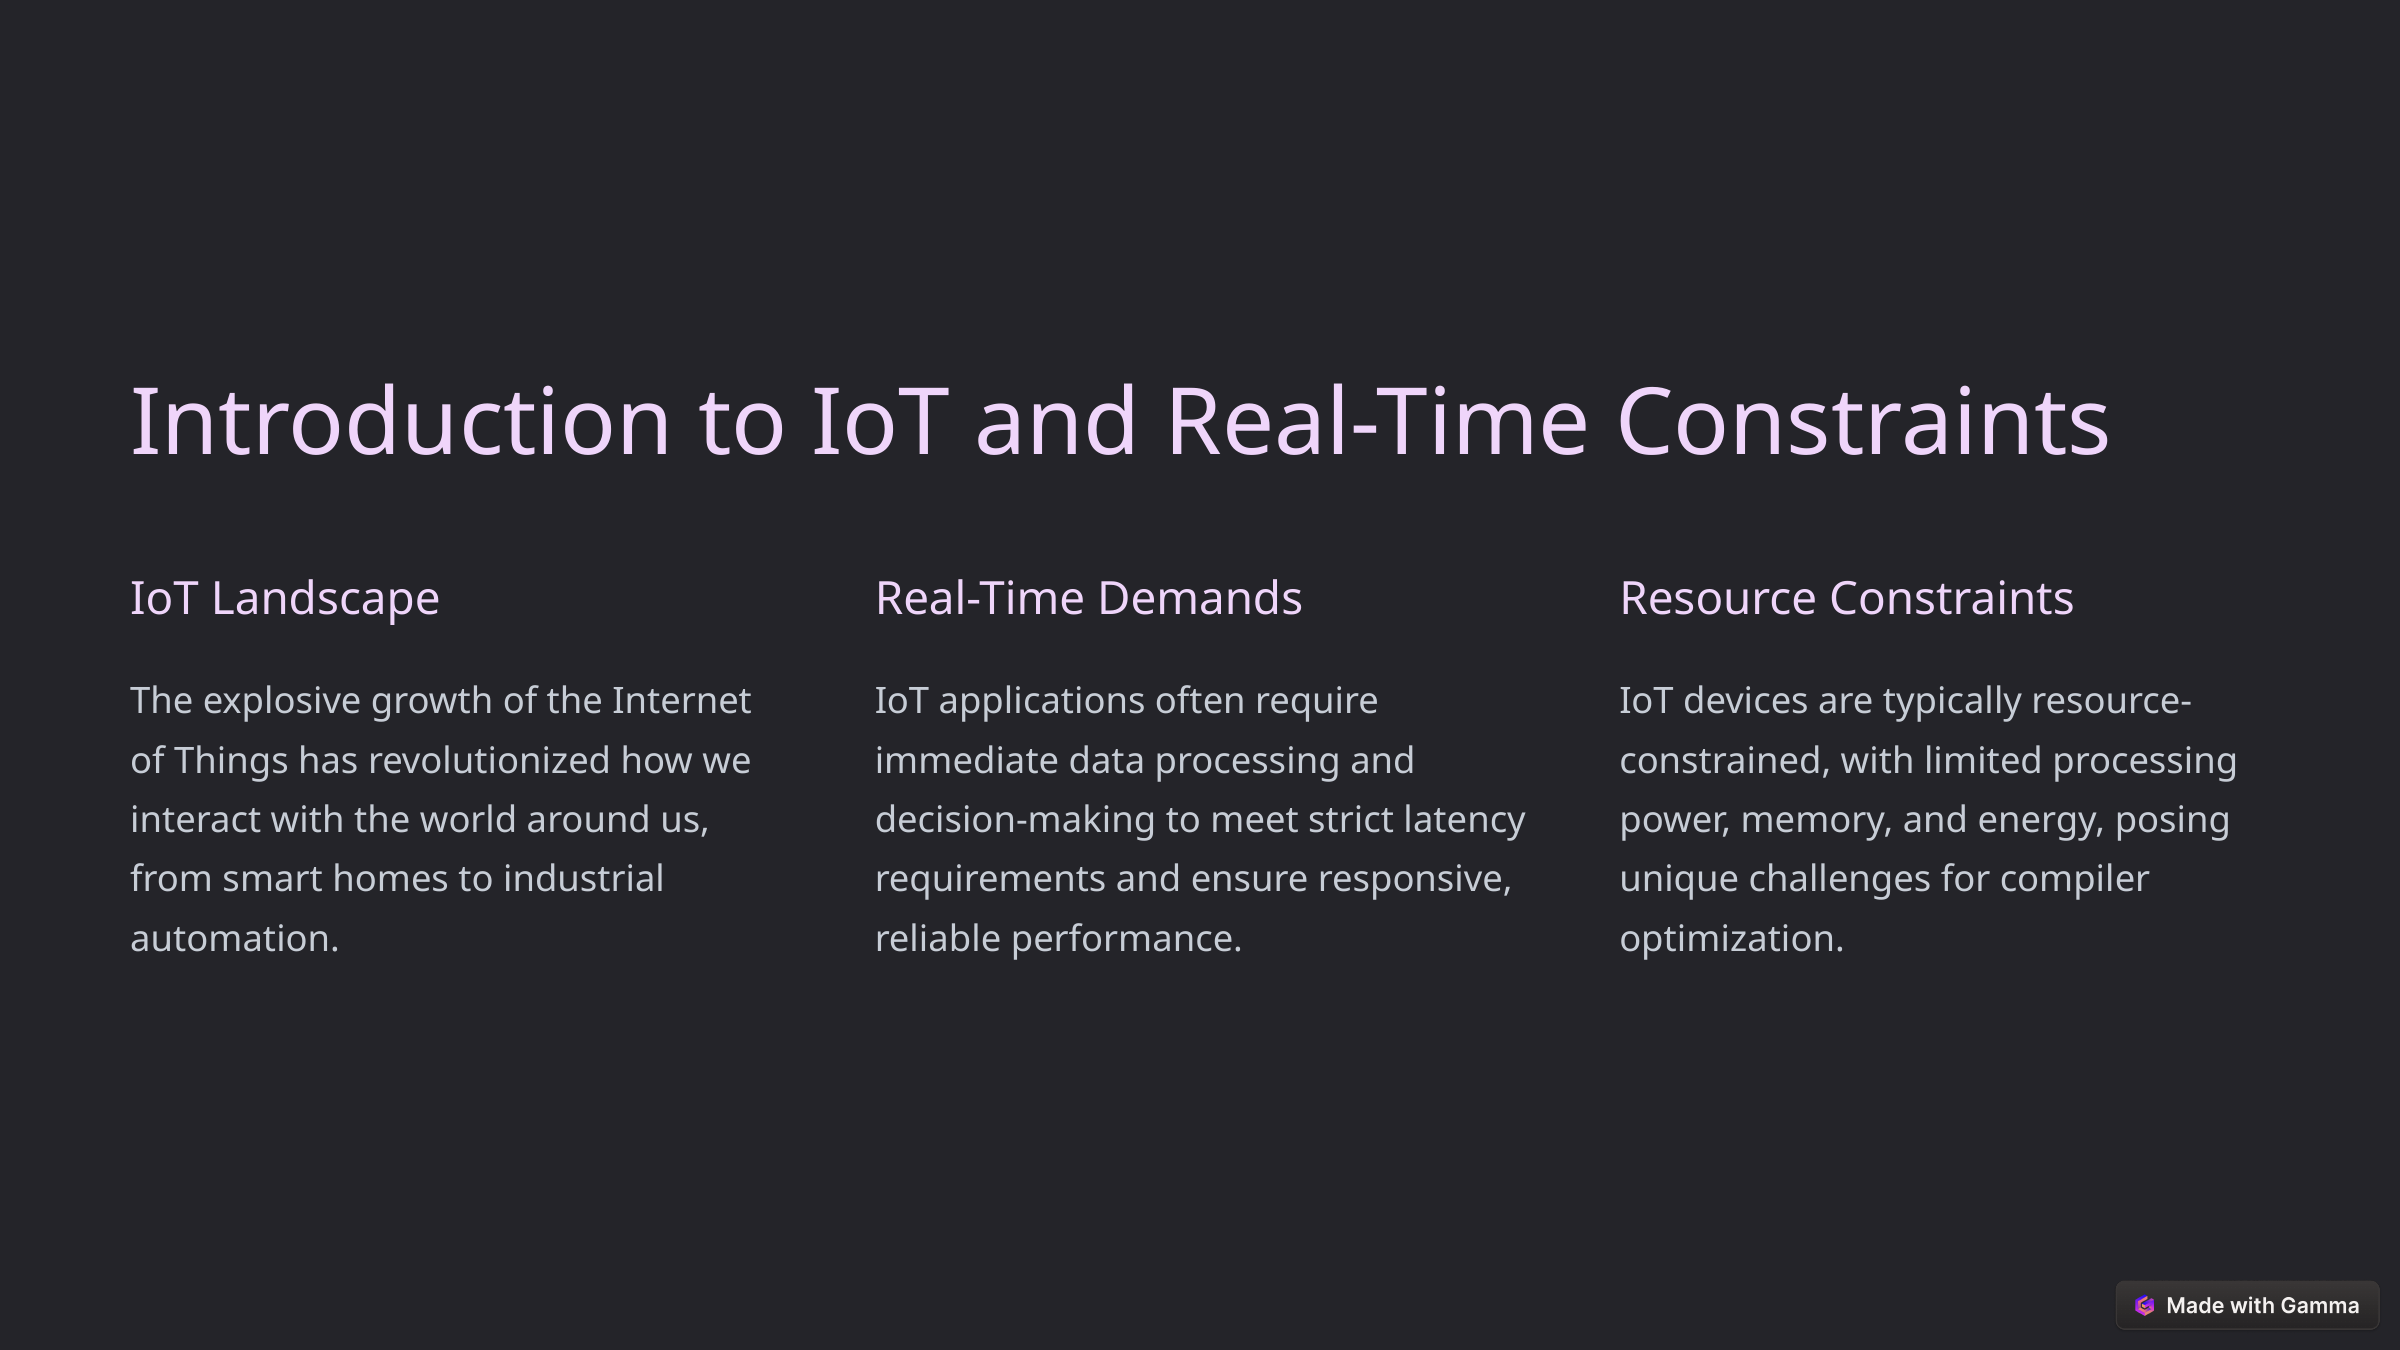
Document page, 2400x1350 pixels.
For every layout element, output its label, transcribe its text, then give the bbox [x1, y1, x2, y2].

text_box Resource Constraints [1619, 566, 2085, 625]
text_box IoT Landscape [130, 566, 596, 625]
text_box IoT devices are typically resource-constrained, with limited processing power, memory, and energy, posing unique challenges for compiler optimization. [1619, 661, 2272, 960]
picture [2106, 1271, 2389, 1339]
text_box Real-Time Demands [874, 566, 1340, 625]
text_box IoT applications often require immediate data processing and decision-making to meet strict latency requirements and ensure responsive, reliable performance. [874, 661, 1528, 960]
text_box Introduction to IoT and Real-Time Constraints [130, 357, 2088, 474]
text_box The explosive growth of the Internet of Things has revolutionized how we interact with the world around us, from smart homes to industrial automation. [130, 661, 783, 960]
